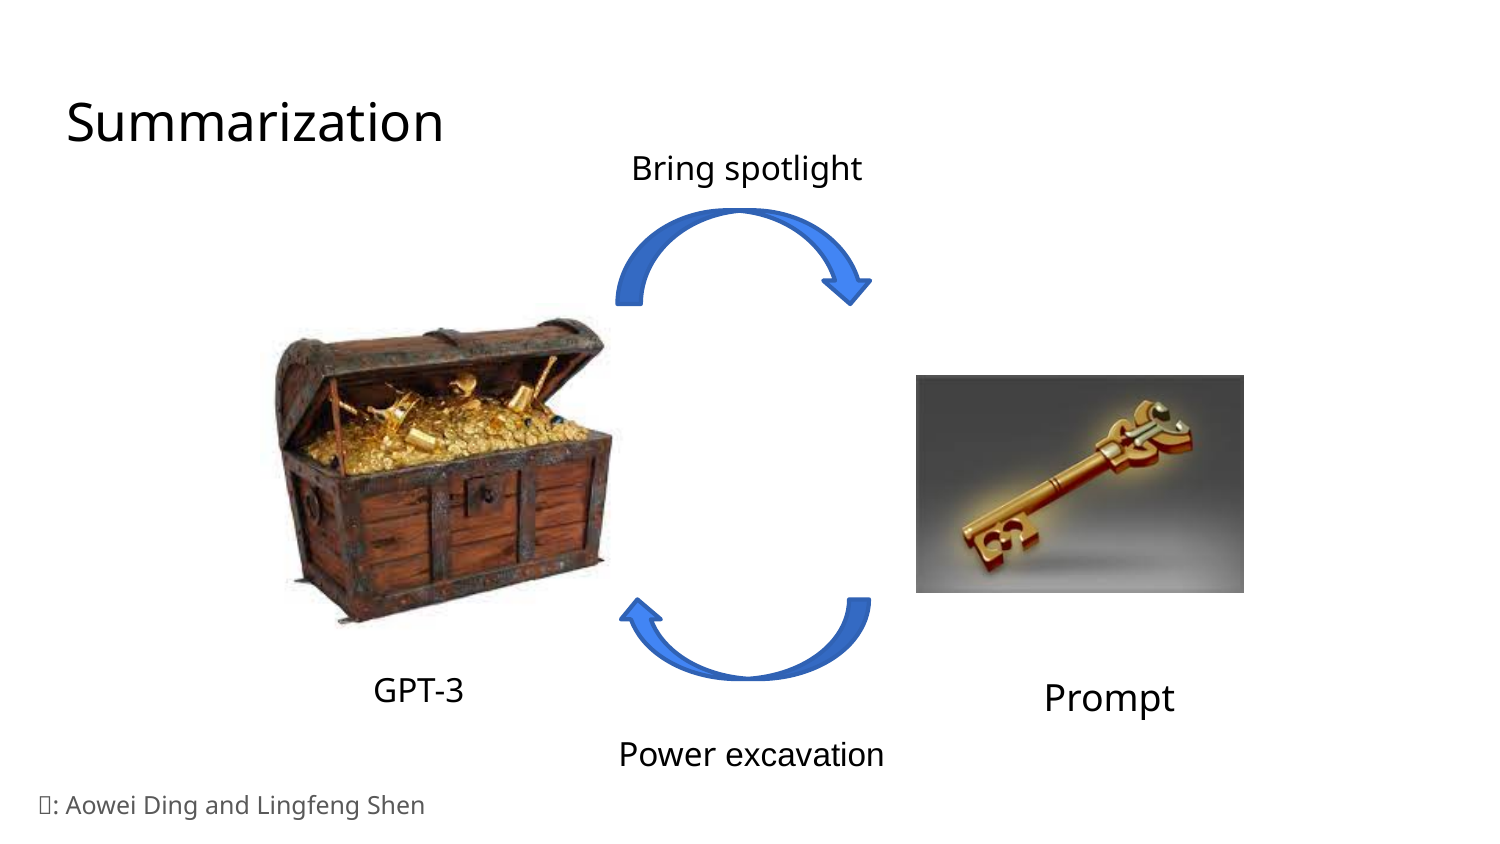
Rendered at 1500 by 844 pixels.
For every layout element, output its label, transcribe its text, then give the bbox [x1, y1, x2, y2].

title Summarization [51, 72, 1449, 167]
text_box GPT-3 [358, 661, 532, 717]
text_box [633, 597, 872, 682]
picture [260, 302, 628, 640]
text_box Power excavation [603, 725, 905, 781]
text_box 🏺: Aowei Ding and Lingfeng Shen [0, 770, 518, 844]
text_box Bring spotlight [615, 139, 918, 195]
text_box Prompt [1028, 666, 1223, 727]
text_box [615, 208, 873, 307]
picture [916, 374, 1244, 593]
